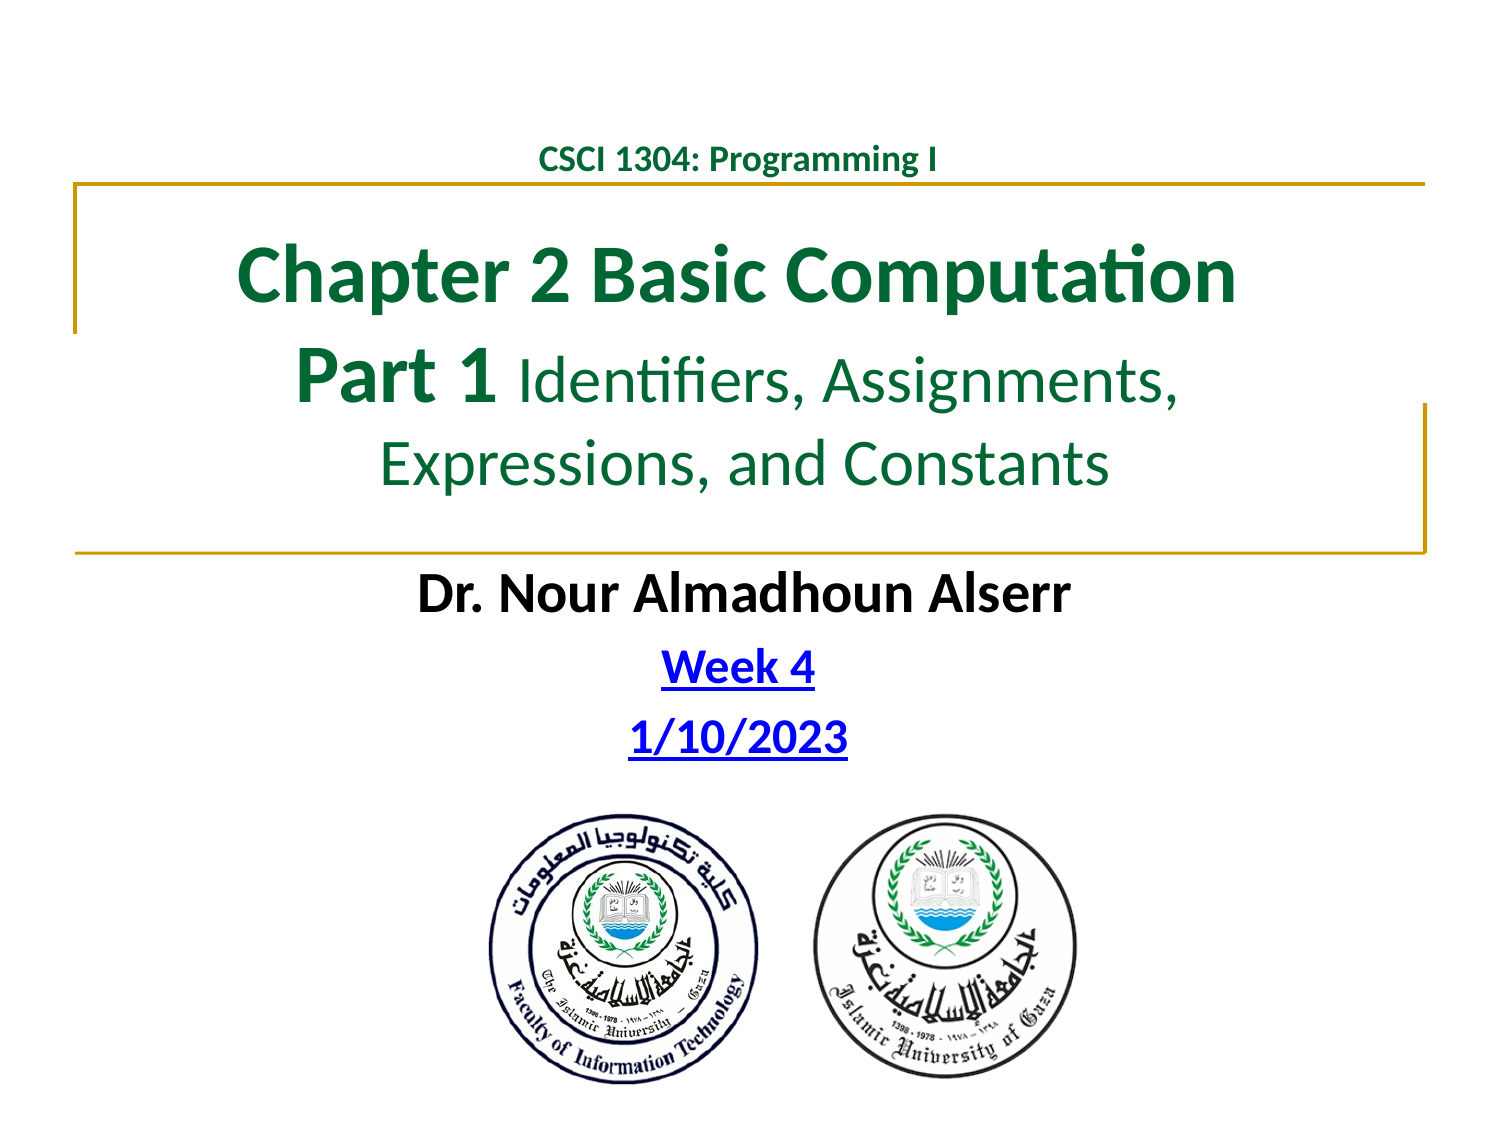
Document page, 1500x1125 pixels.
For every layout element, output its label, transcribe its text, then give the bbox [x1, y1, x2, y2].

title CSCI 1304: Programming I Chapter 2 Basic Computation Part 1 Identifiers, Assignments, Expressions, and Constants [0, 222, 1500, 511]
picture [483, 810, 763, 1089]
picture [808, 808, 1083, 1083]
text_box Dr. Nour Almadhoun Alserr Week 4 1/10/2023 [64, 479, 1412, 581]
